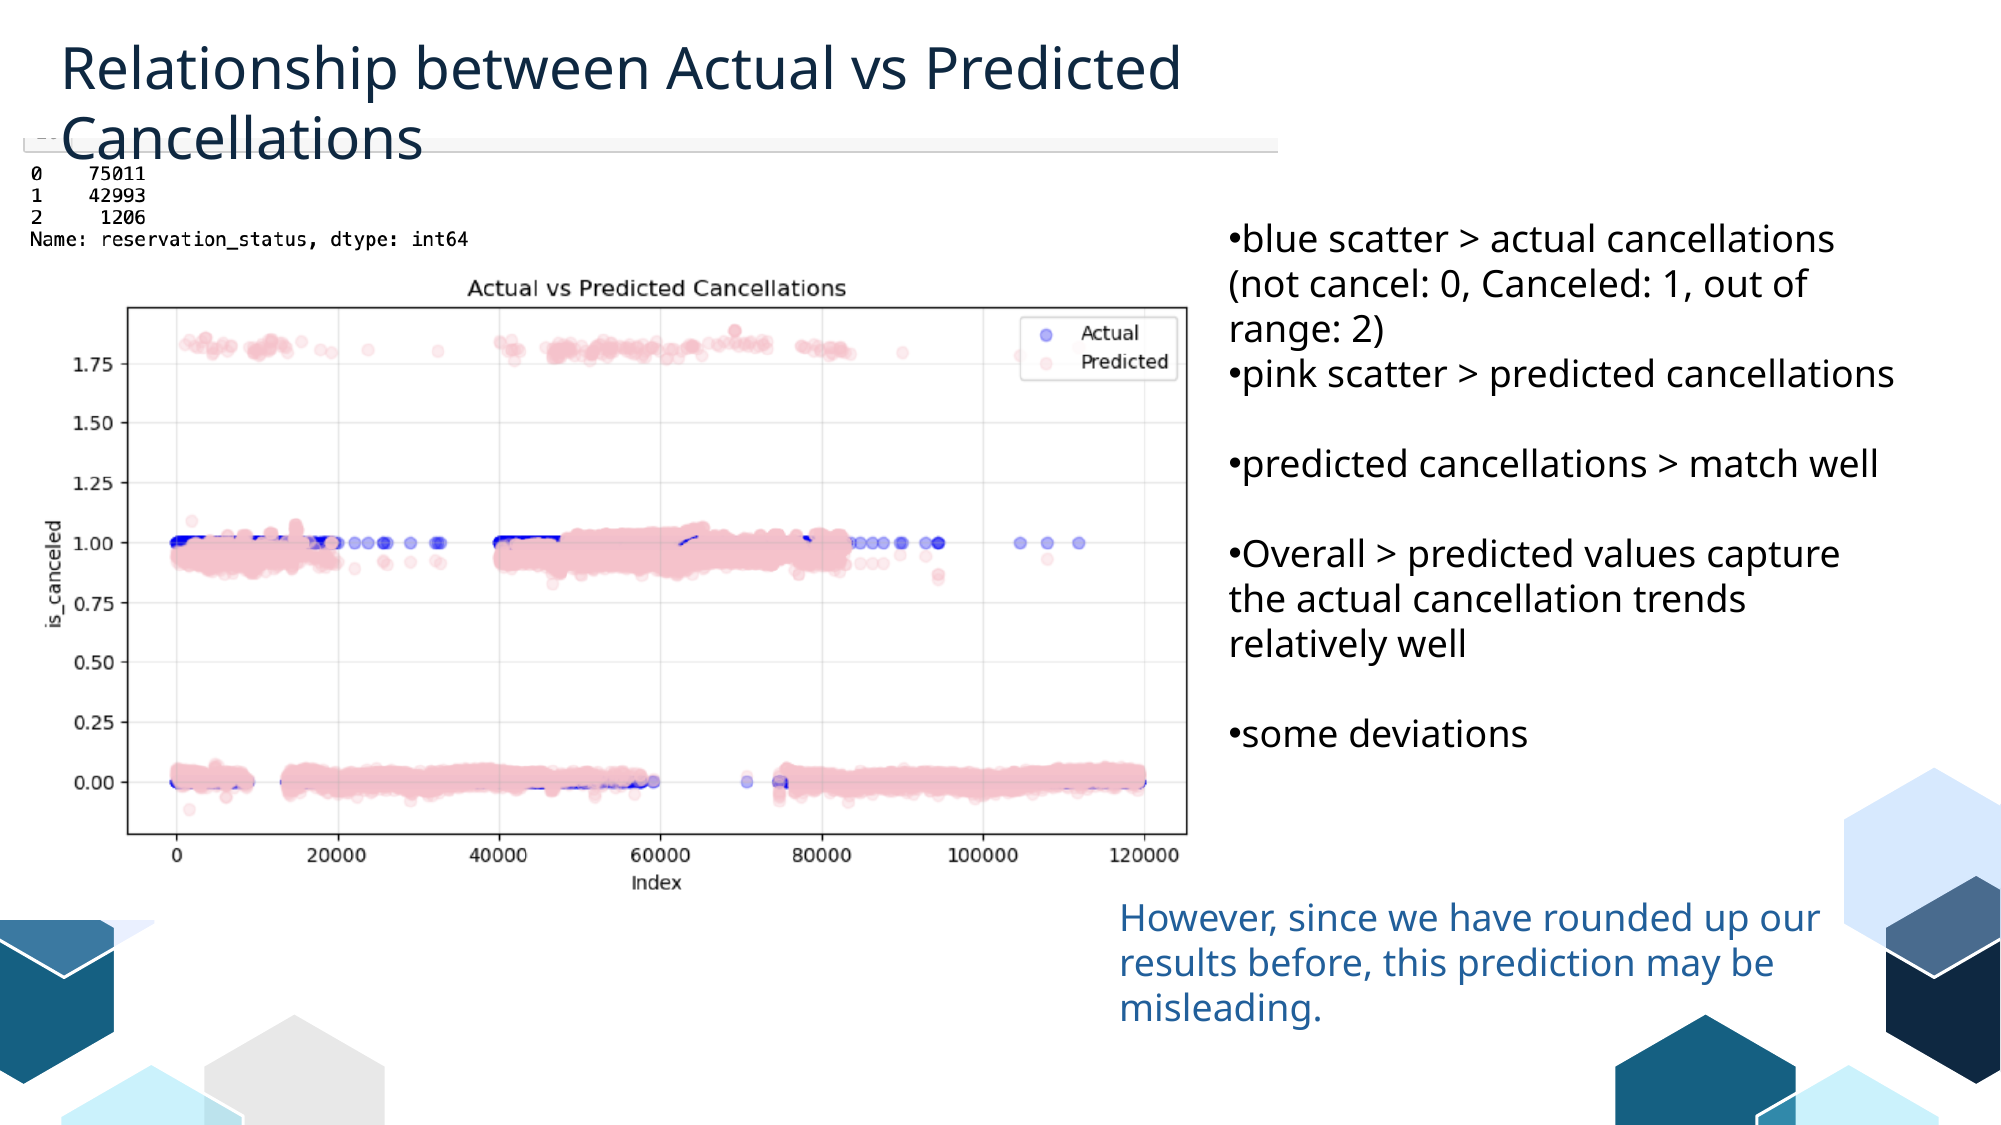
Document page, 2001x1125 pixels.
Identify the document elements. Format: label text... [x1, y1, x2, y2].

picture [0, 137, 1279, 921]
text_box blue scatter > actual cancellations (not cancel: 0, Canceled: 1, out of range: 2) pink scatter > predicted cancellations predicted cancellations > match well Overall > predicted values capture the actual cancellation trends relatively well some deviations [1279, 162, 1913, 898]
text_box However, since we have rounded up our results before, this prediction may be misleading. [1104, 886, 1861, 1081]
text_box Relationship between Actual vs Predicted Cancellations [45, 24, 1535, 179]
